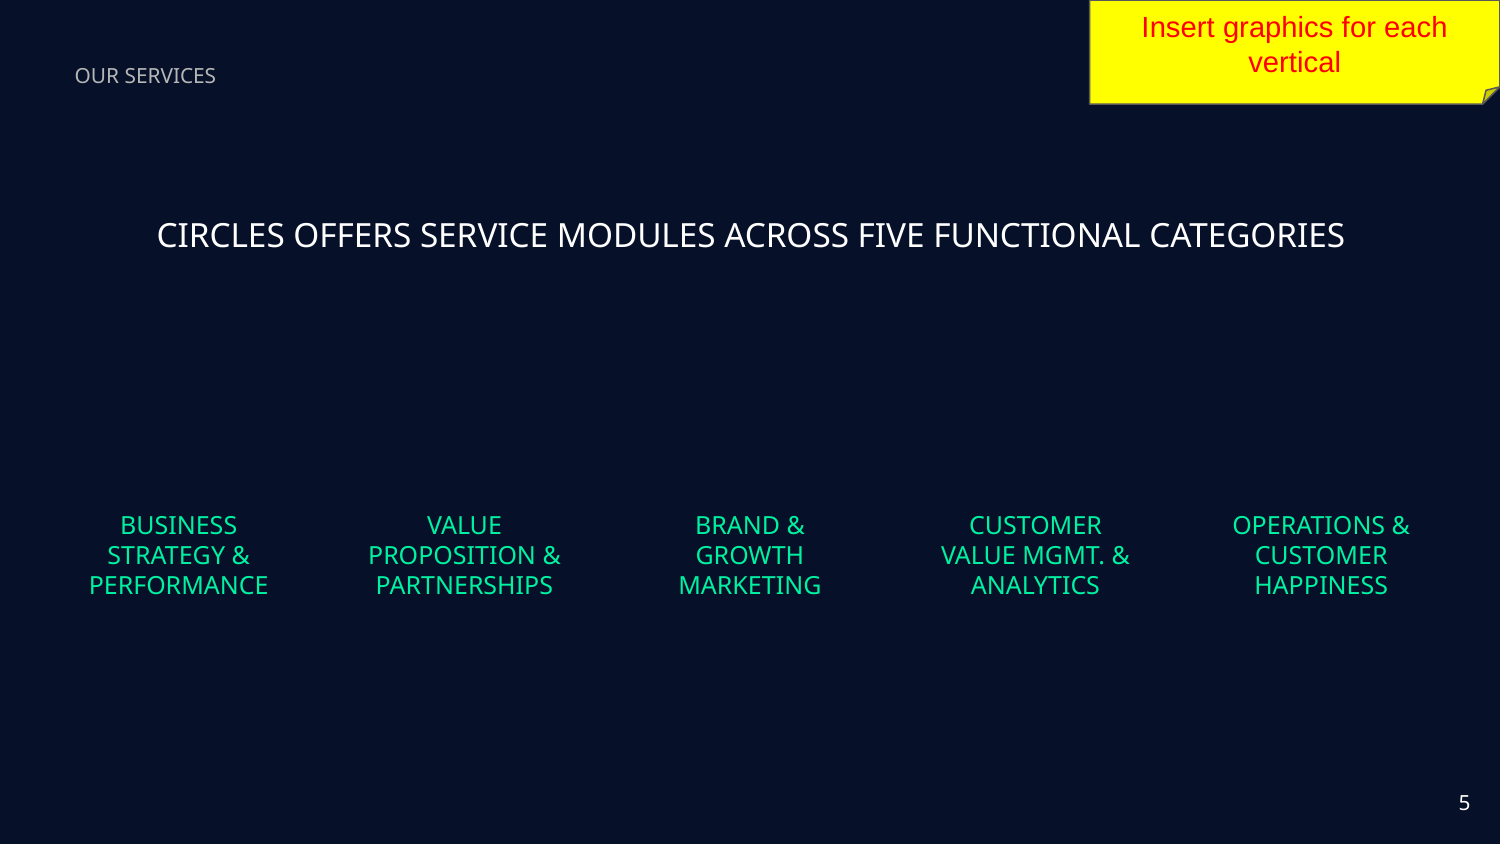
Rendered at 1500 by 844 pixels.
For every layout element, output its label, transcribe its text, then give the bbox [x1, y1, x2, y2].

text_box ‹#› [1243, 774, 1486, 835]
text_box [57, 494, 1443, 616]
text_box OUR SERVICES [59, 50, 555, 101]
text_box CIRCLES OFFERS SERVICE MODULES ACROSS FIVE FUNCTIONAL CATEGORIES [60, 199, 1443, 270]
text_box Insert graphics for each vertical [1089, 0, 1500, 105]
